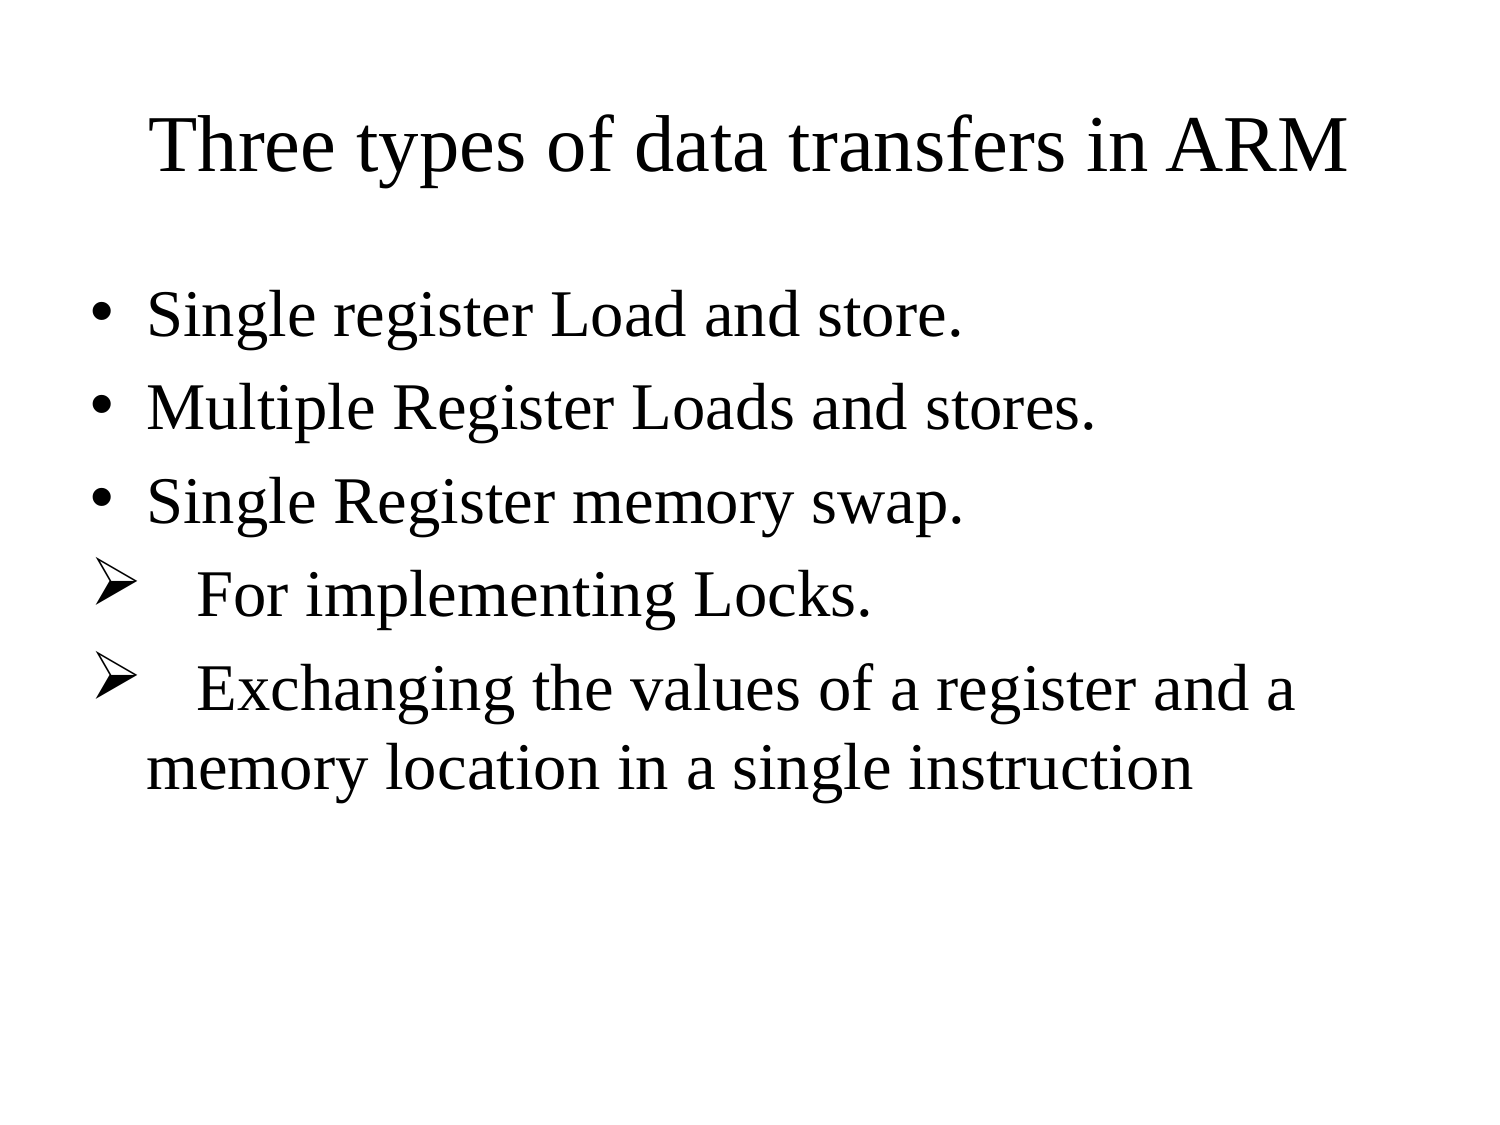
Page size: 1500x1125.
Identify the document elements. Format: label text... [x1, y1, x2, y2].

list Single register Load and store. Multiple Register Loads and stores. Single Register memory swap. For implementing Locks. Exchanging the values of a register and a memory location in a single instruction [75, 262, 1425, 1005]
title Three types of data transfers in ARM [75, 45, 1425, 233]
